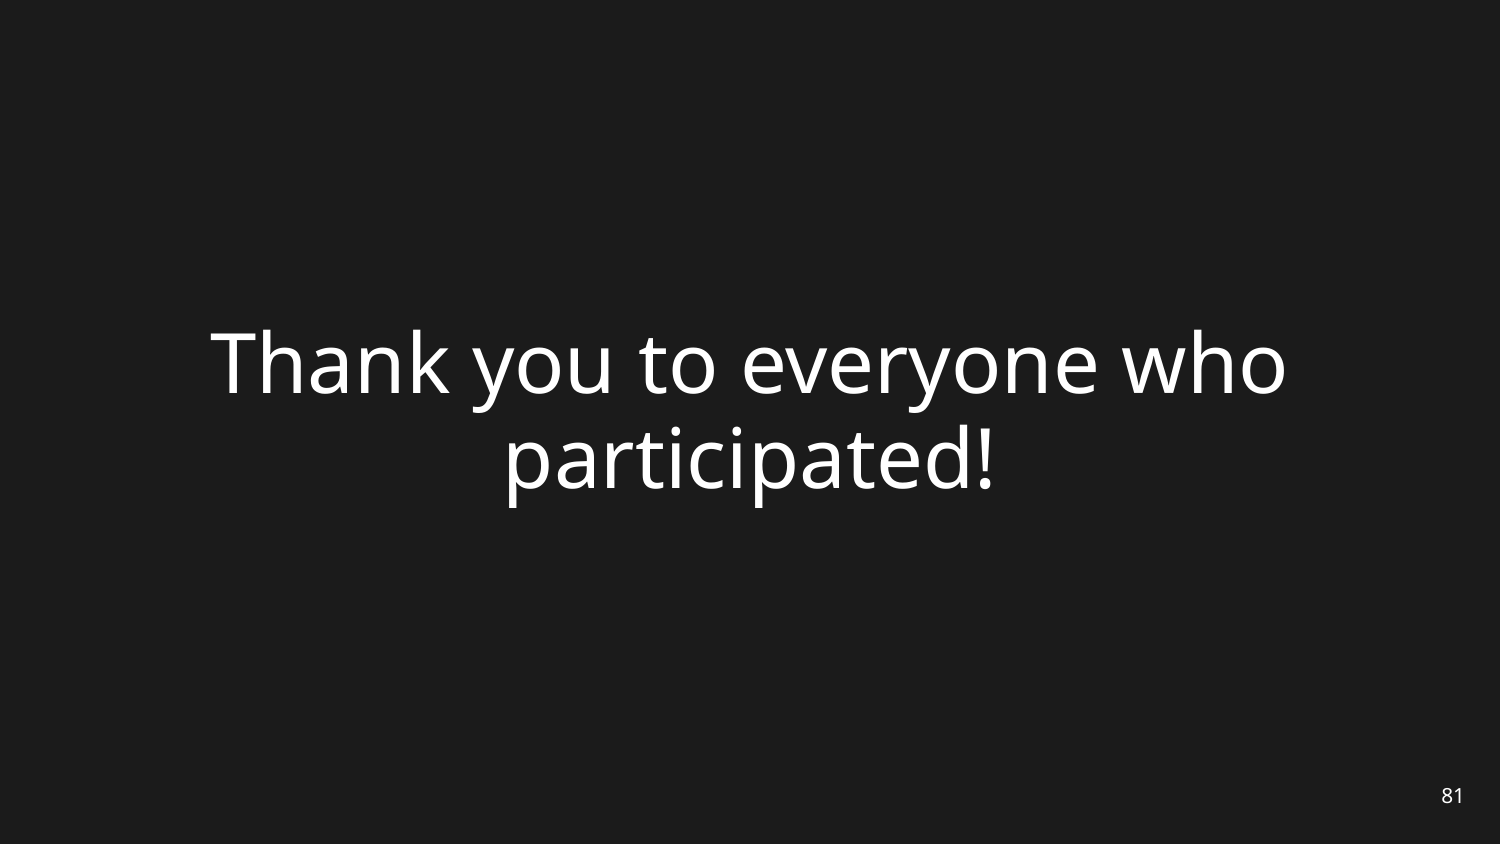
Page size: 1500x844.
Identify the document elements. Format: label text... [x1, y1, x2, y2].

title Thank you to everyone who participated! [51, 72, 1449, 753]
slide_number 81 [1389, 764, 1480, 830]
